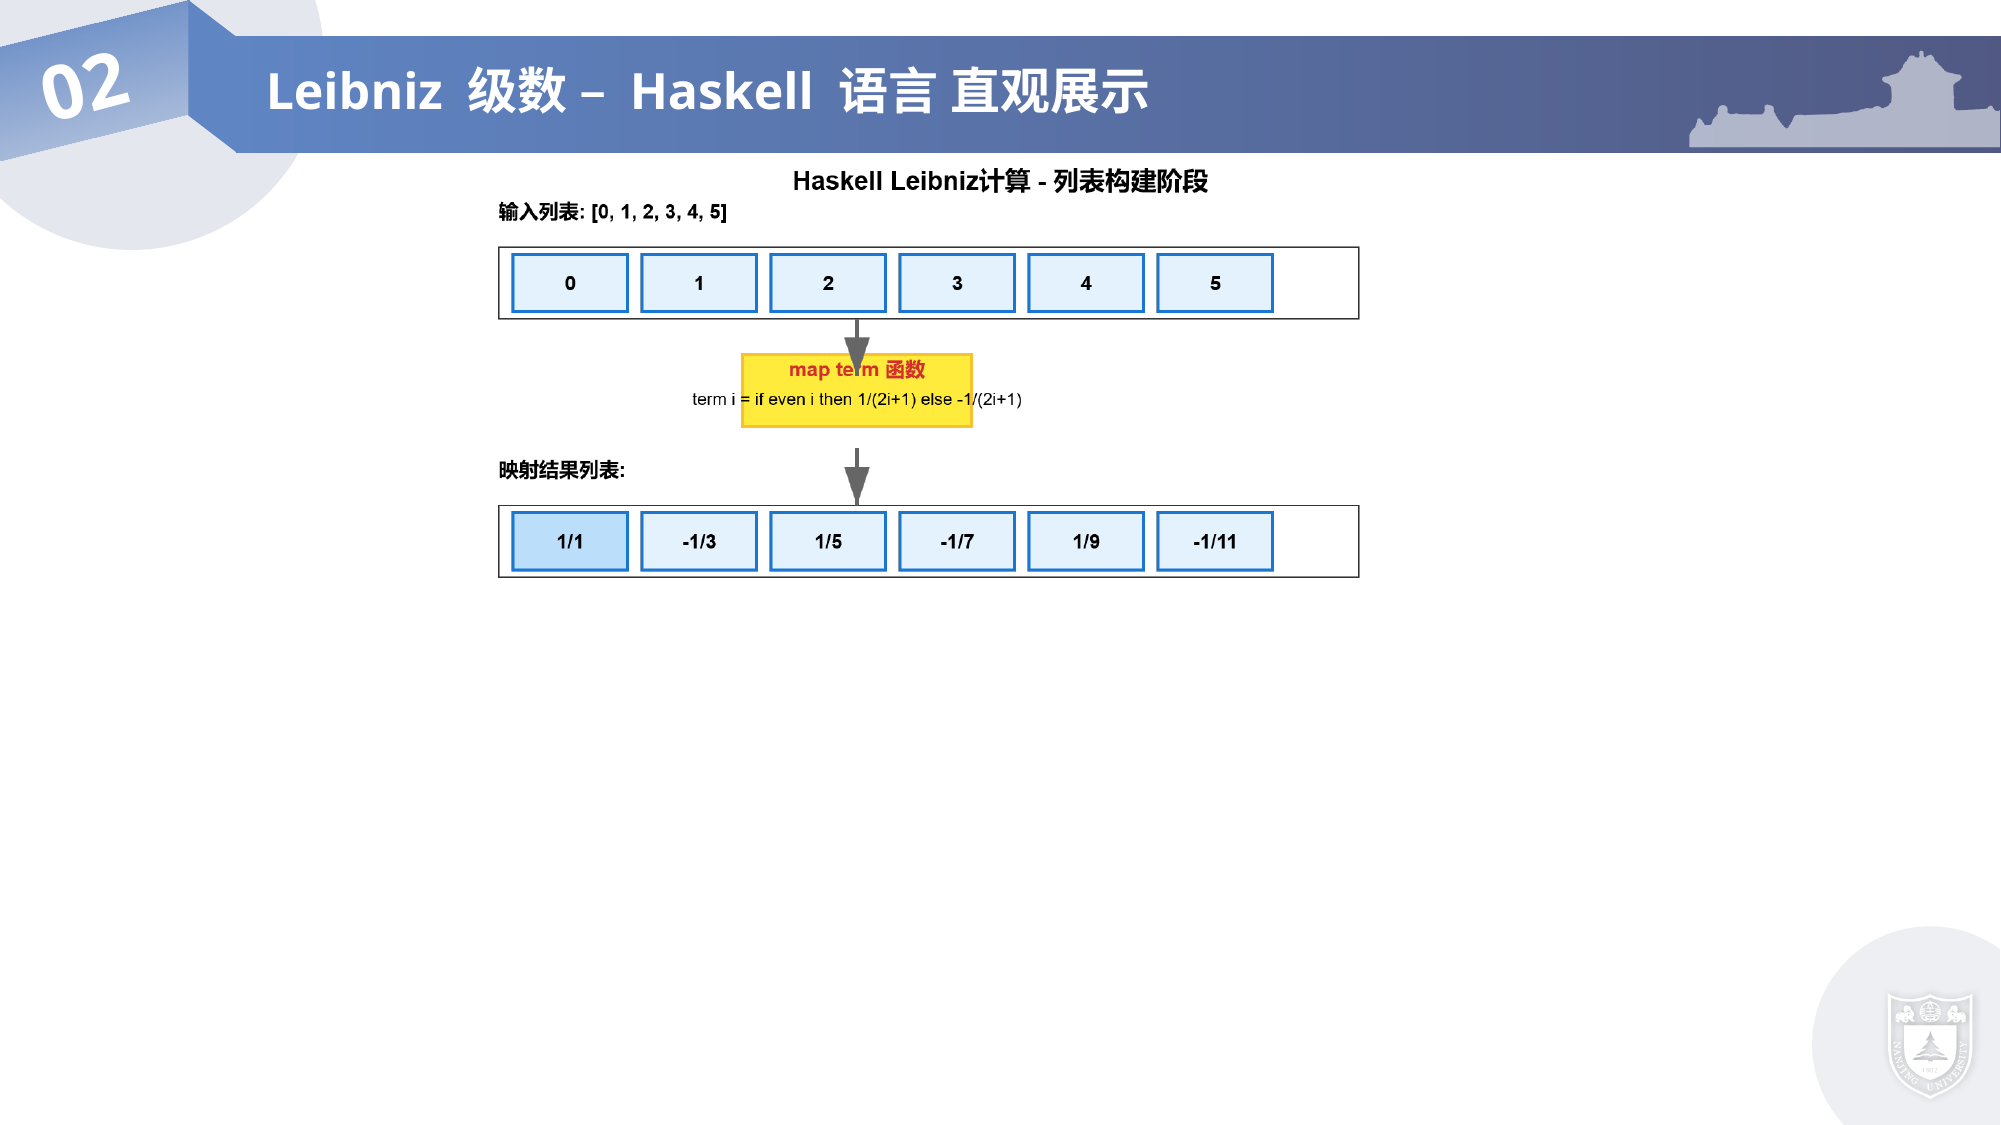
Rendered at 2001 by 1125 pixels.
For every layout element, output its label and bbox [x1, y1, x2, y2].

picture [355, 132, 1645, 993]
text_box [1812, 926, 2000, 1125]
text_box [0, 154, 300, 251]
picture [1671, 29, 2000, 164]
text_box [0, 0, 2000, 154]
